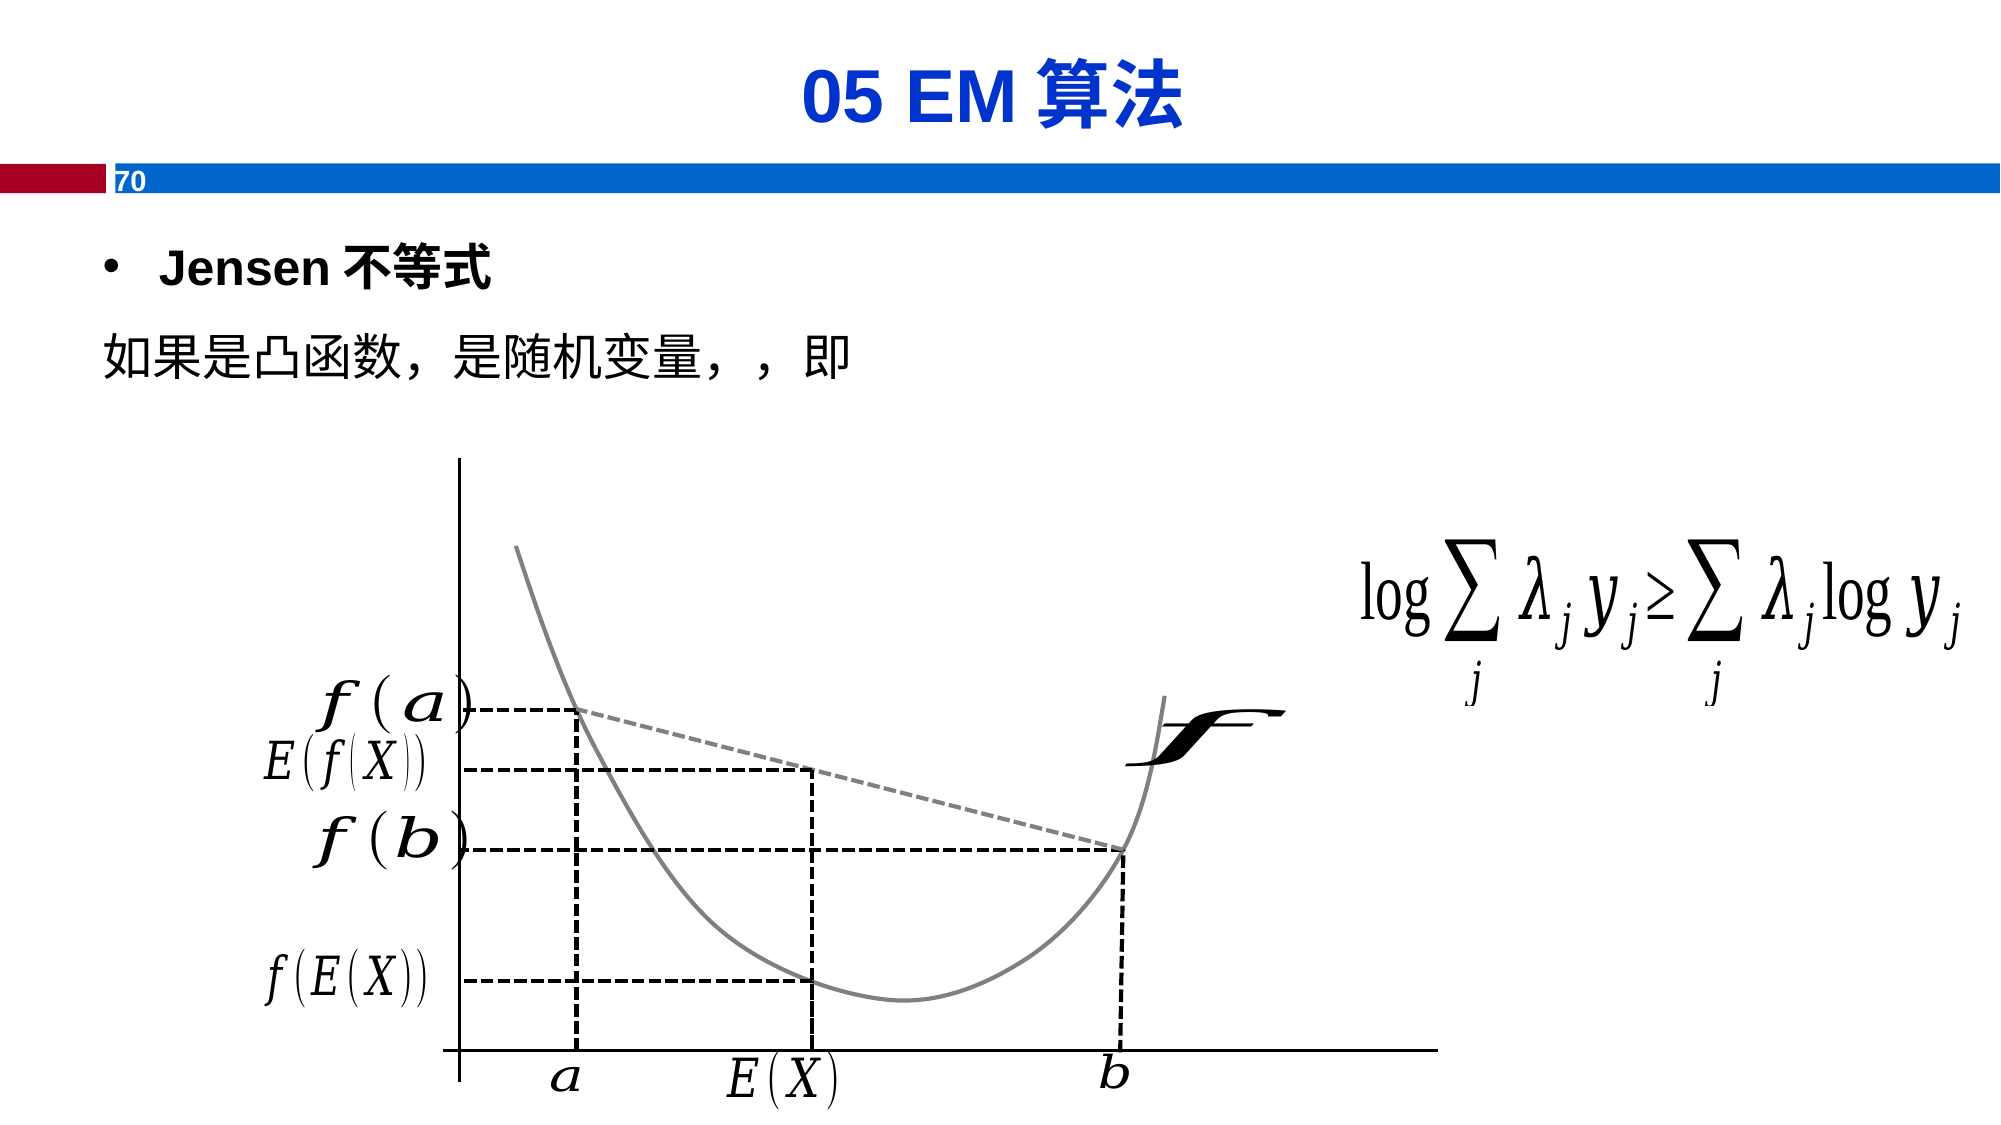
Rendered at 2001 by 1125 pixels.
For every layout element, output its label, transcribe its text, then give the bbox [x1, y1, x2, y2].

title 05 EM算法 [48, 36, 1939, 148]
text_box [261, 457, 1439, 1114]
